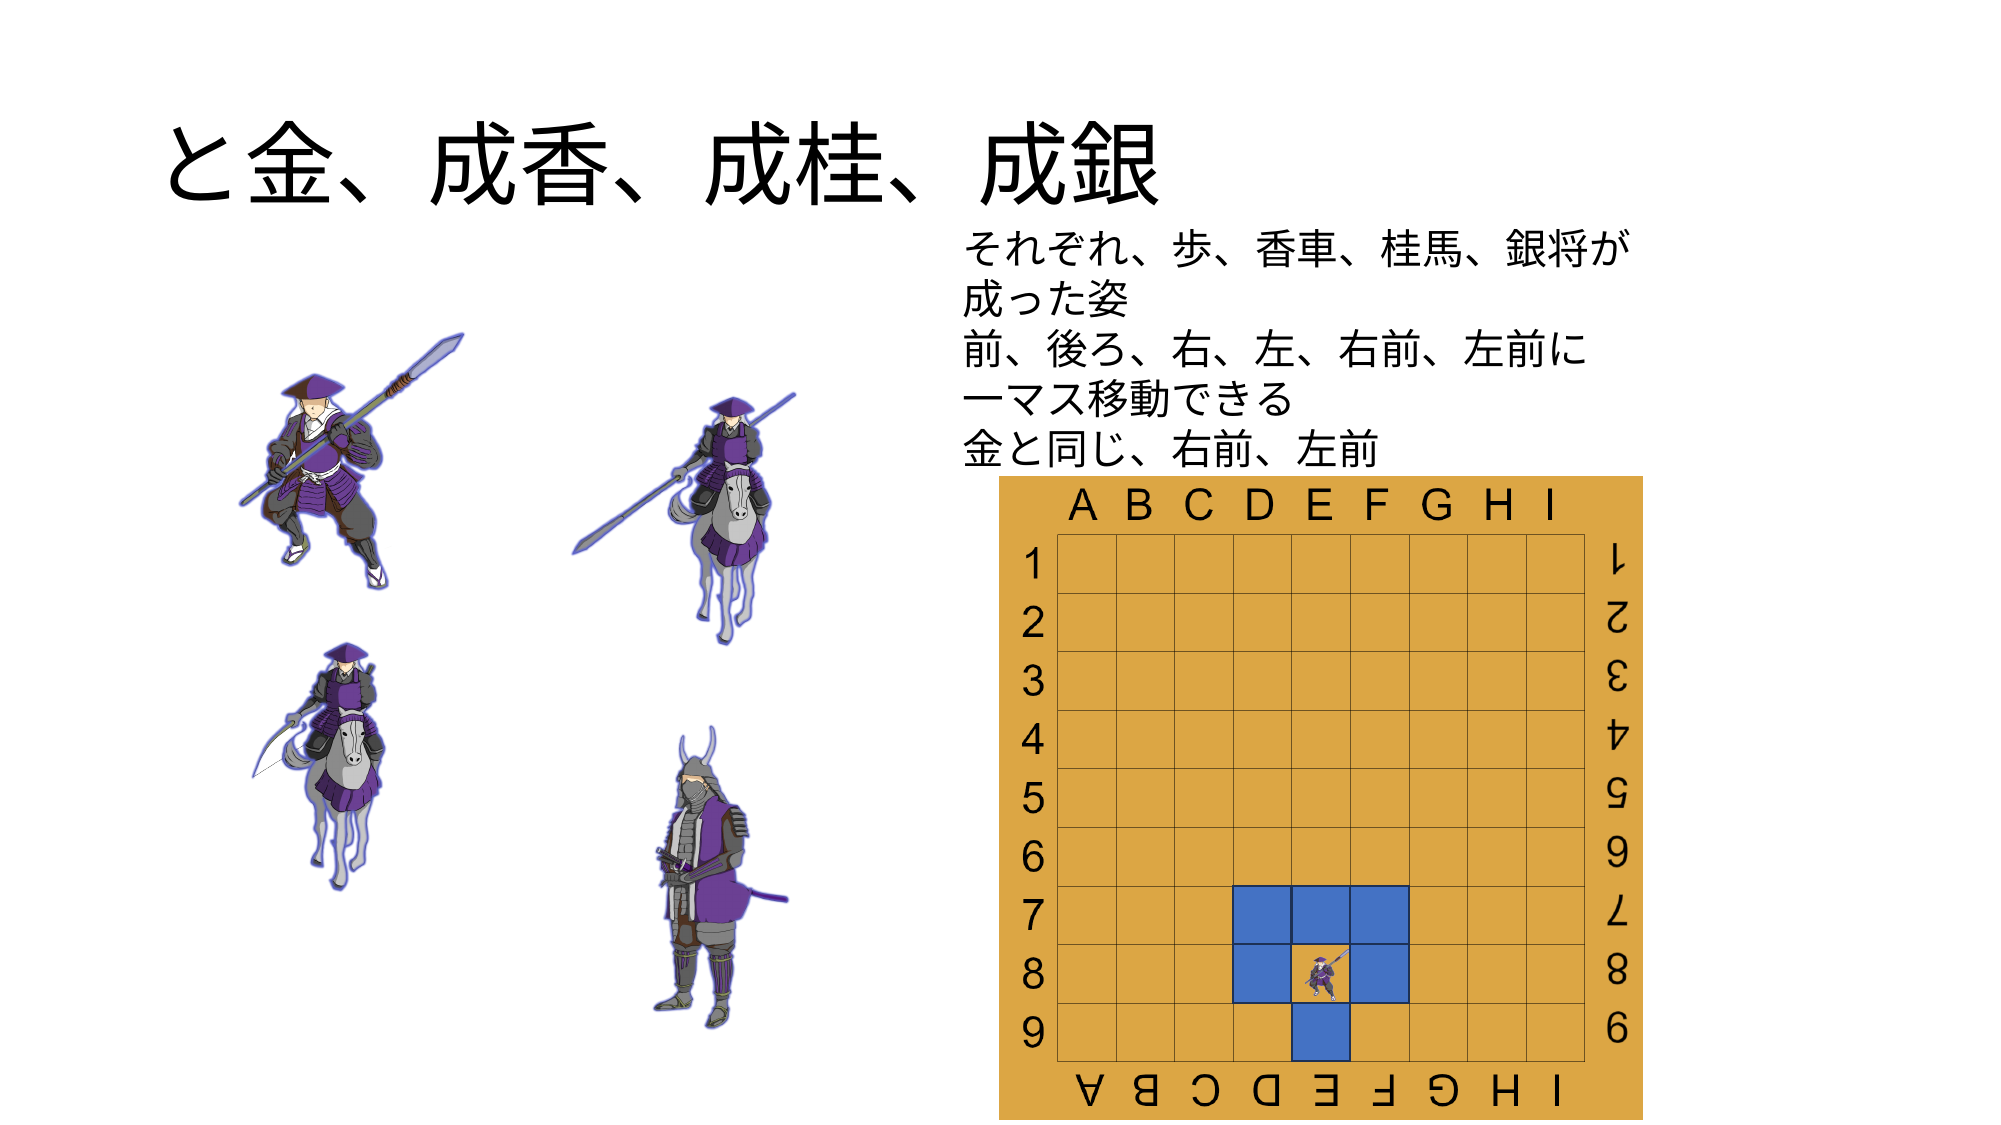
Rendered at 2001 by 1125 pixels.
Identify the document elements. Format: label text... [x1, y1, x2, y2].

picture [179, 562, 470, 948]
text_box それぞれ、歩、香車、桂馬、銀将が 成った姿 前、後ろ、右、左、右前、左前に 一マス移動できる 金と同じ、右前、左前 [947, 215, 1647, 481]
title と金、成香、成桂、成銀 [137, 59, 1863, 278]
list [187, 263, 477, 649]
picture [558, 316, 856, 1074]
picture [999, 476, 1643, 1120]
